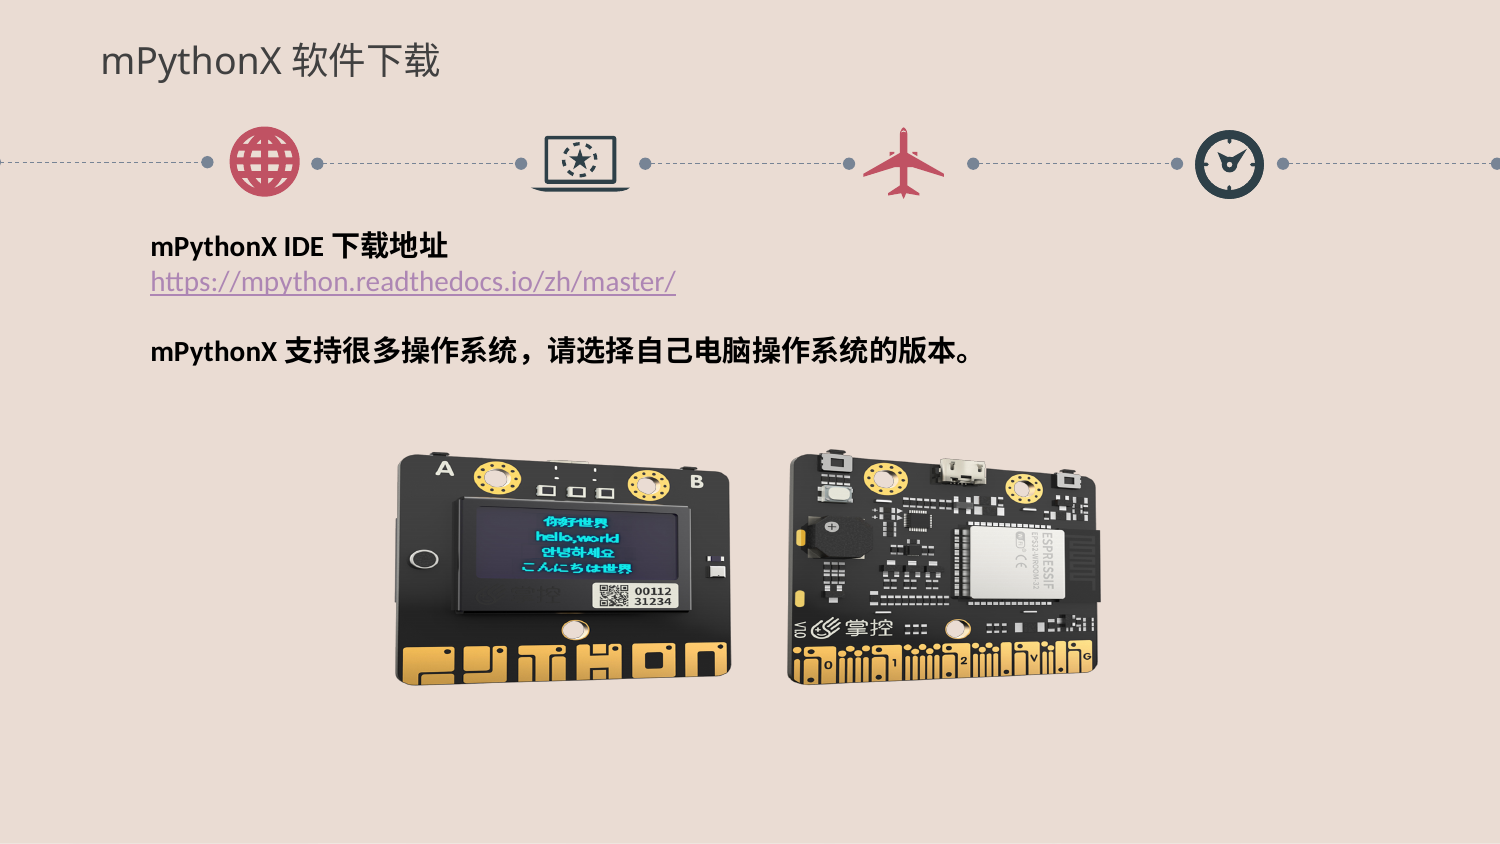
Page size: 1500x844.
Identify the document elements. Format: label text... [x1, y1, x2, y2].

text_box mPythonX软件下载 [100, 28, 450, 91]
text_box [0, 126, 1498, 200]
text_box mPythonX IDE下载地址 https://mpython.readthedocs.io/zh/master/ mPythonX支持很多操作系统，请选择自己电脑操作系统的版本。 [135, 220, 1329, 375]
picture [264, 373, 1225, 776]
